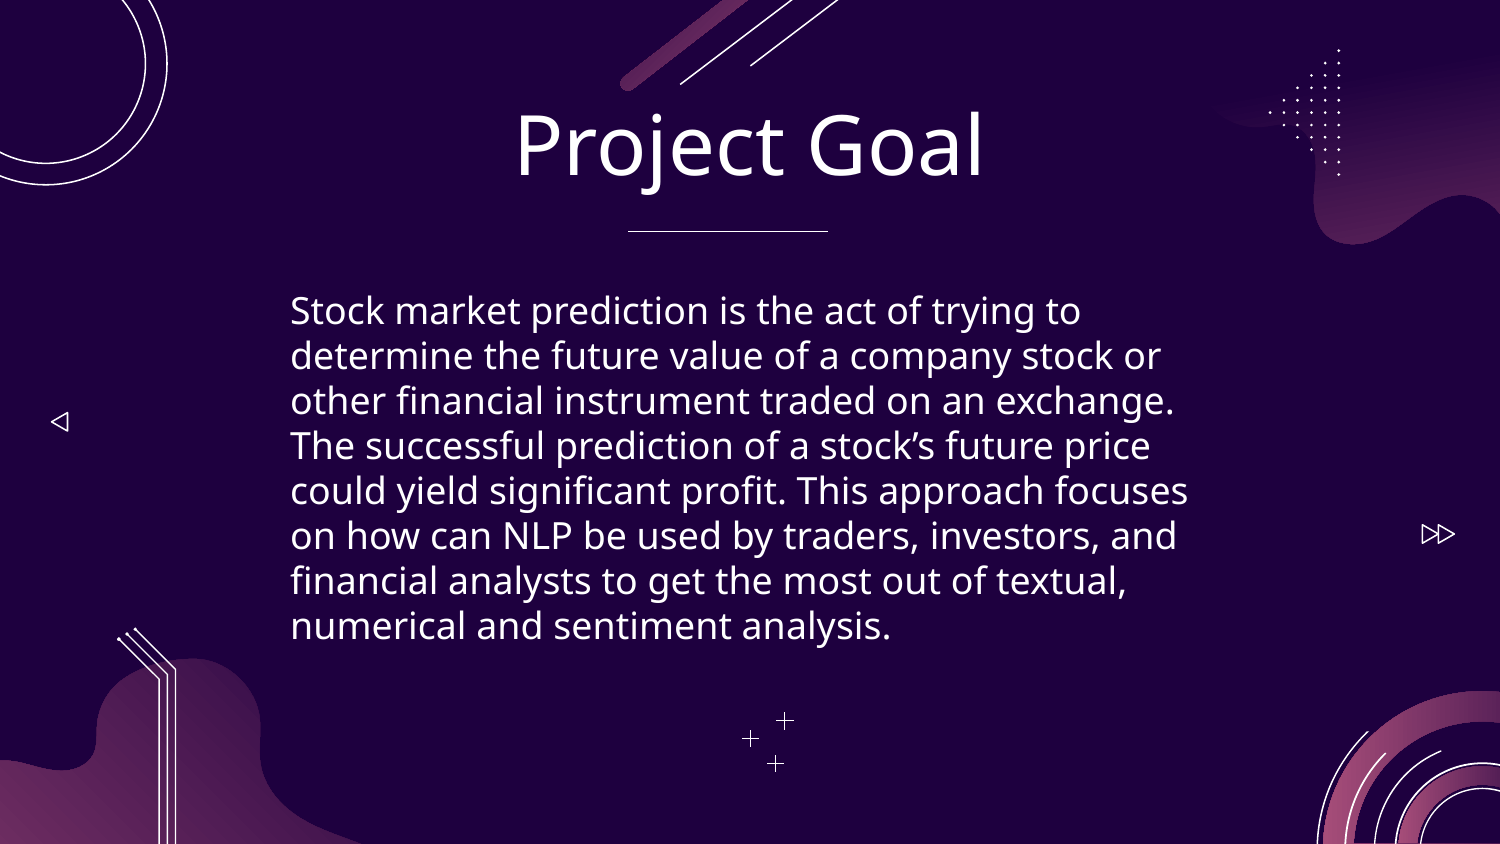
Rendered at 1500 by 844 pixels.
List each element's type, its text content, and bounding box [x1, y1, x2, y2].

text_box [116, 627, 177, 844]
subtitle Stock market prediction is the act of trying to determine the future value of a company stock or other financial instrument traded on an exchange. The successful prediction of a stock’s future price could yield significant profit. This approach focuses on how can NLP be used by traders, investors, and financial analysts to get the most out of textual, numerical and sentiment analysis. [275, 272, 1261, 553]
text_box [741, 711, 794, 773]
title Project Goal [257, 77, 1243, 217]
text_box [1268, 48, 1341, 177]
